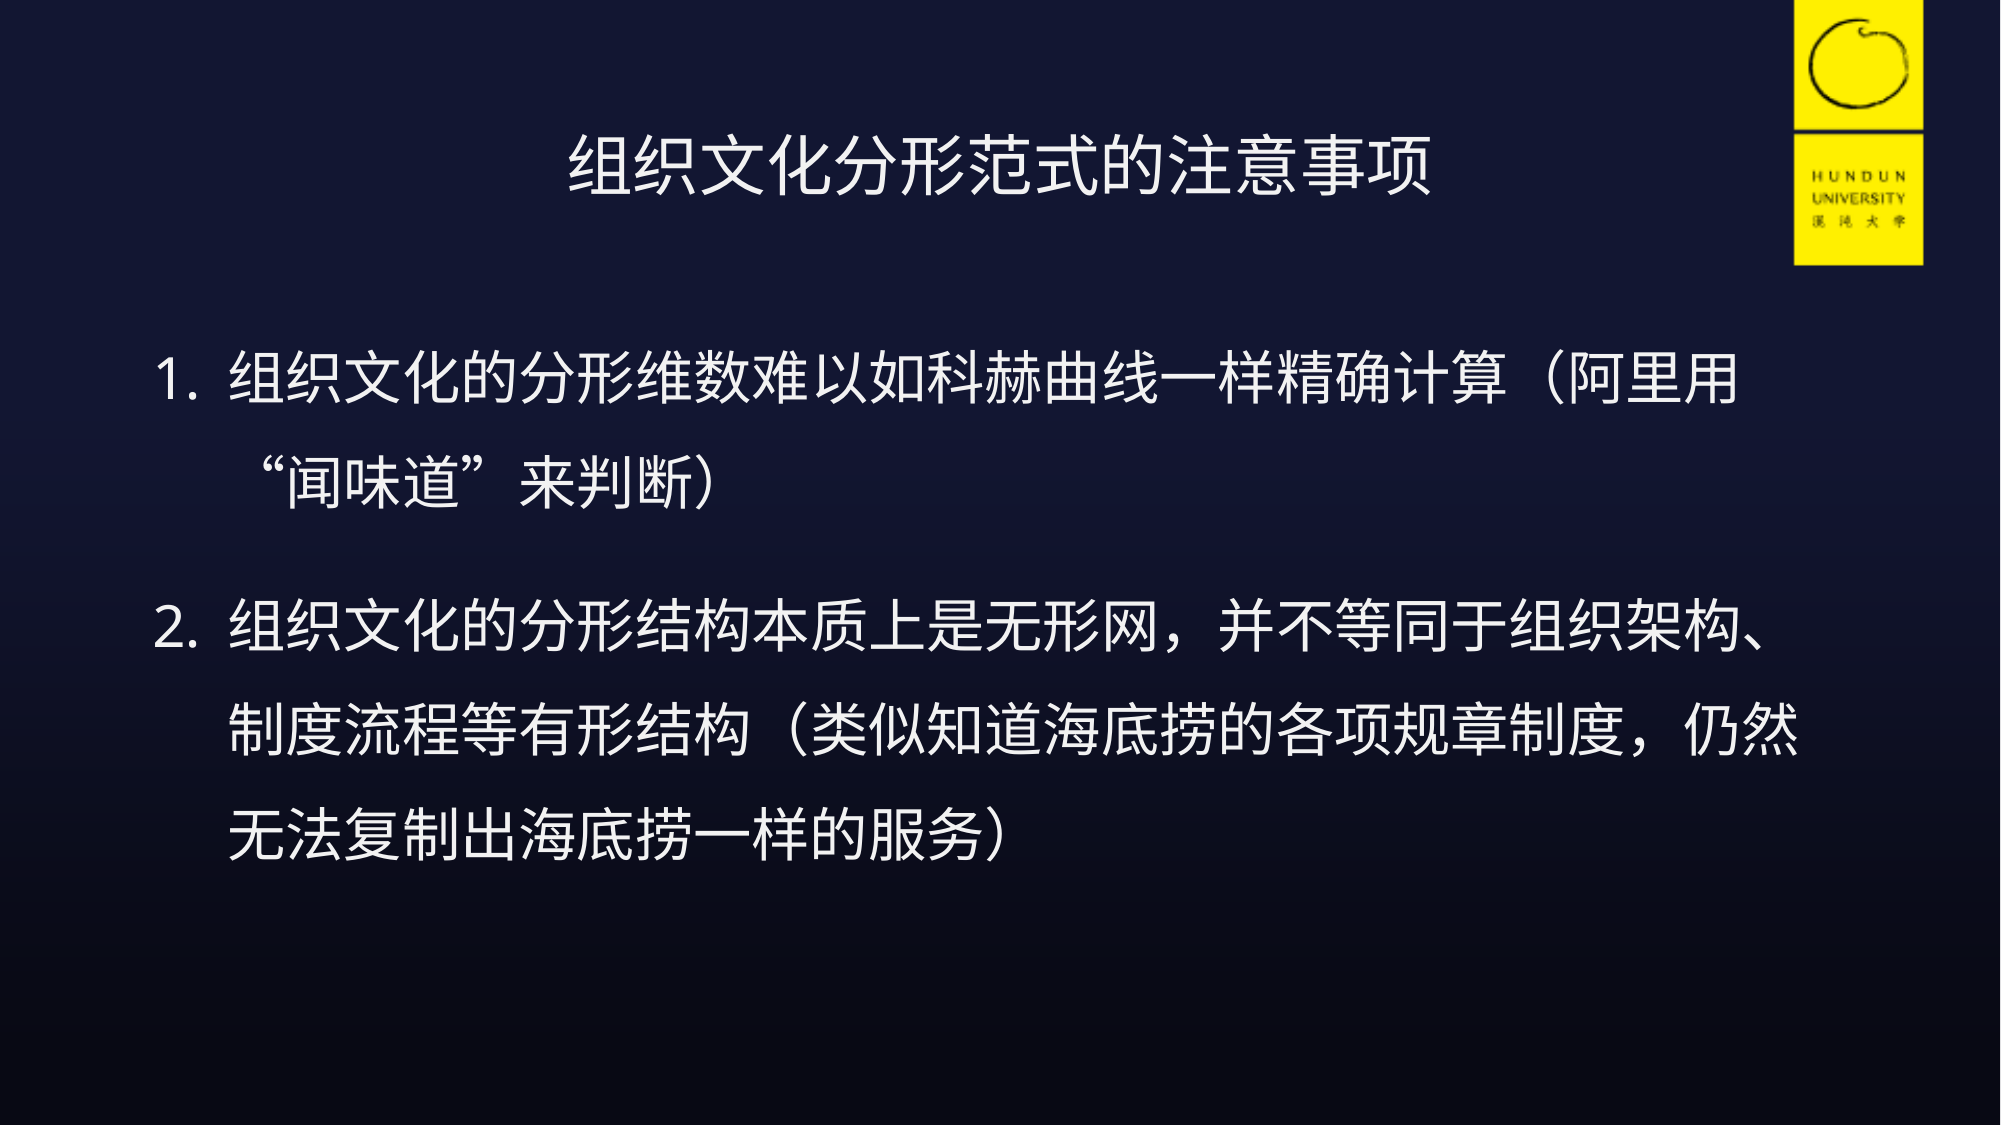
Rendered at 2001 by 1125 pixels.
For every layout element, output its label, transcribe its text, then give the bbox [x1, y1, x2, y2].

list 组织文化的分形维数难以如科赫曲线一样精确计算（阿里用“闻味道”来判断） 组织文化的分形结构本质上是无形网，并不等同于组织架构、制度流程等有形结构（类似知道海底捞的各项规章制度，仍然无法复制出海底捞一样的服务） [137, 299, 1863, 1014]
title 组织文化分形范式的注意事项 [137, 59, 1863, 278]
picture [0, 0, 2001, 1125]
